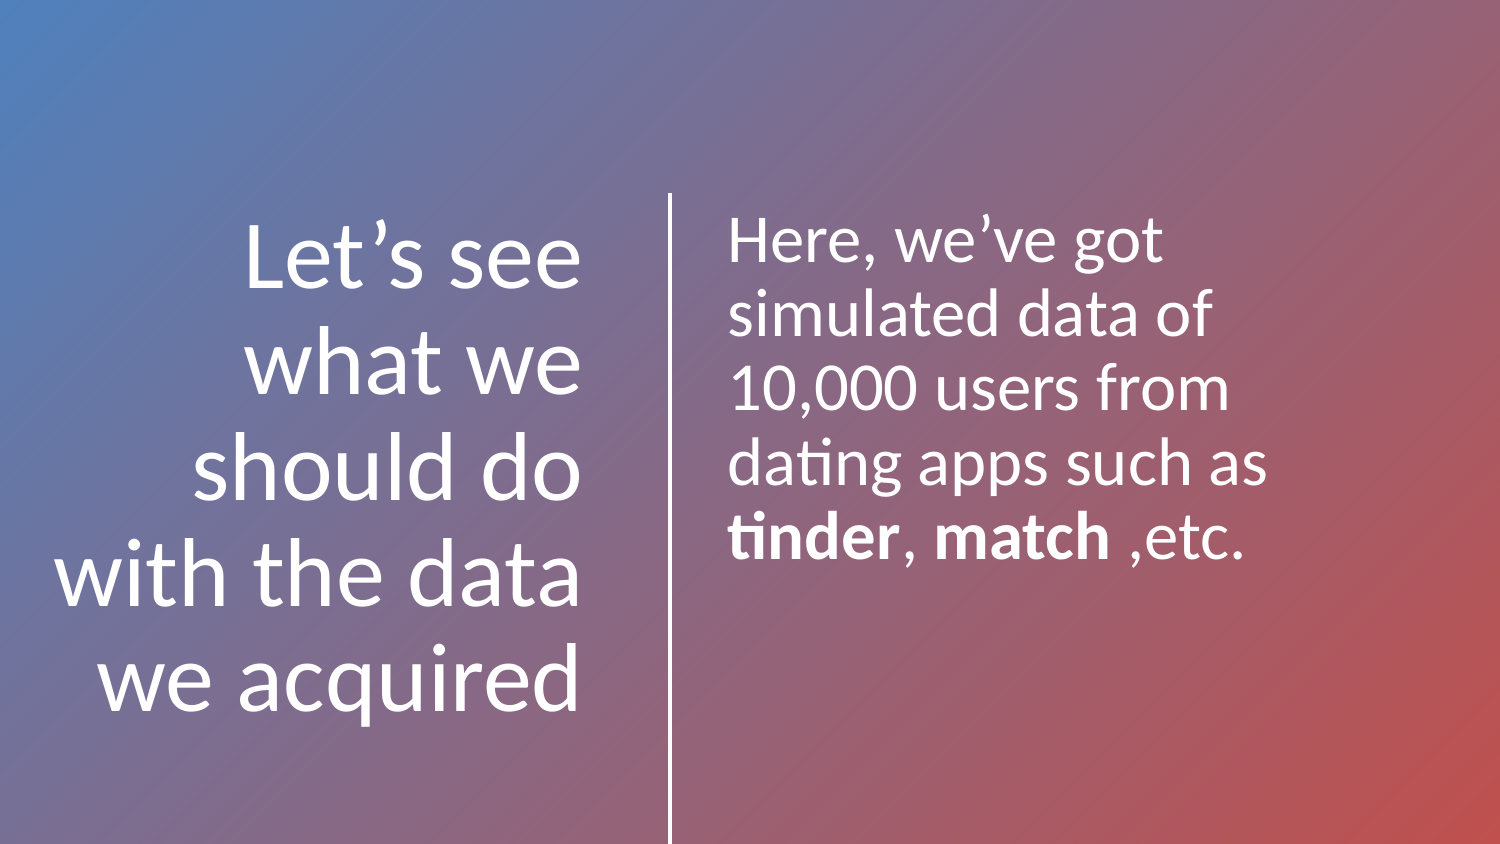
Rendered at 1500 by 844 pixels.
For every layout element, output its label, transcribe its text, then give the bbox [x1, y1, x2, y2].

text_box [0, 0, 1500, 844]
title Let’s see what we should do with the data we acquired [29, 196, 600, 827]
list Here, we’ve got simulated data of 10,000 users from dating apps such as tinder, match ,etc. [712, 195, 1411, 823]
